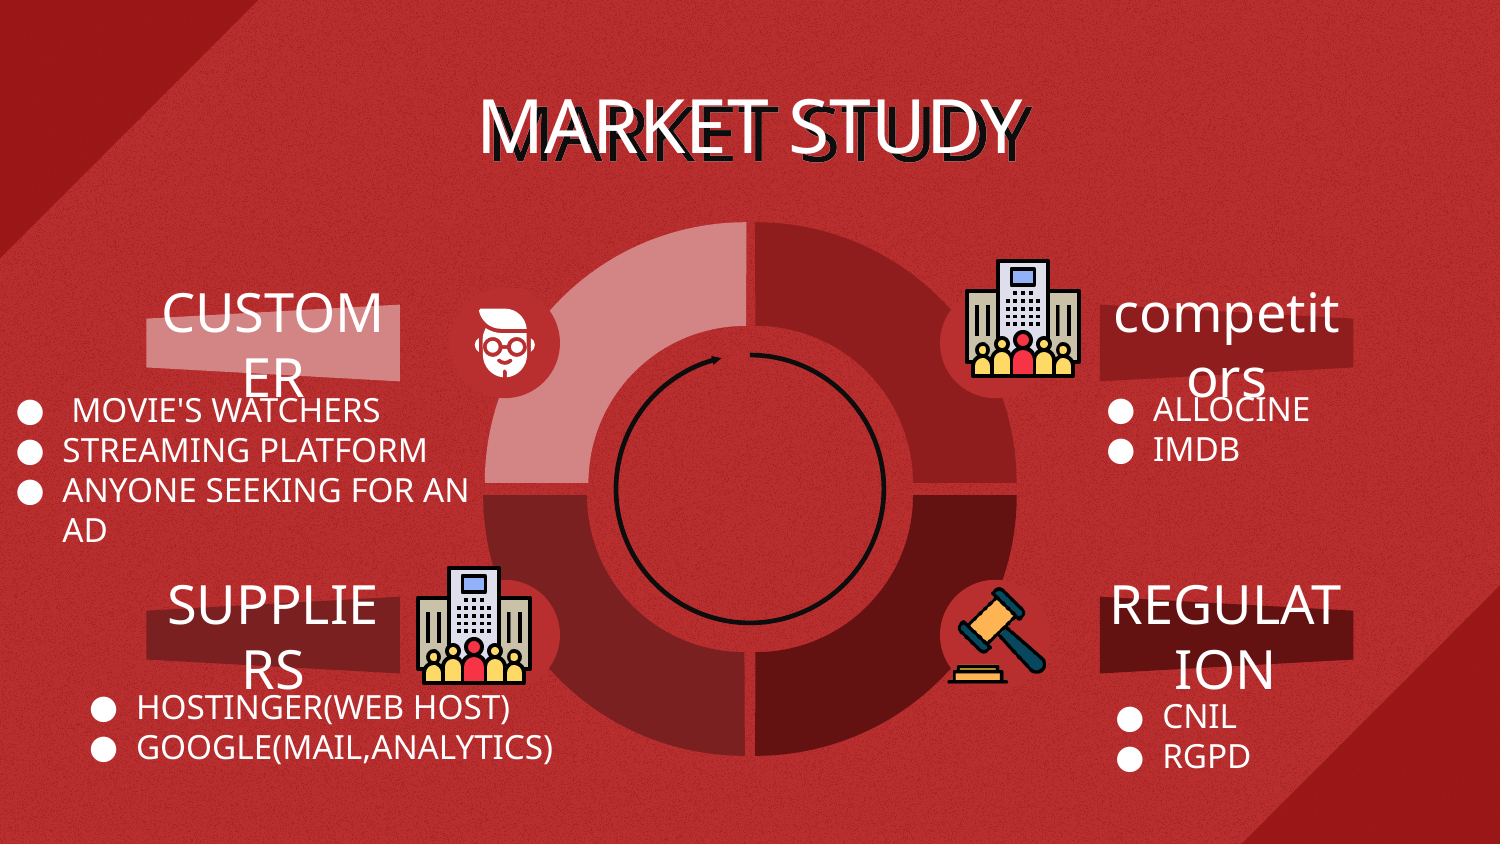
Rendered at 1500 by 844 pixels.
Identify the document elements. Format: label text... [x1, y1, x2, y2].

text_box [449, 221, 1051, 756]
picture [961, 255, 1084, 381]
subtitle competitors [1091, 313, 1363, 375]
text_box [1099, 669, 1182, 674]
text_box [1099, 375, 1216, 382]
picture [412, 562, 535, 688]
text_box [474, 308, 536, 378]
subtitle SUPPLIERS [137, 604, 407, 666]
text_box [265, 304, 400, 312]
text_box [265, 374, 400, 382]
text_box [1075, 607, 1347, 669]
title MARKET STUDY [118, 63, 1382, 161]
subtitle HOSTINGER(WEB HOST) GOOGLE(MAIL,ANALYTICS) [74, 724, 615, 808]
subtitle MOVIE'S WATCHERS STREAMING PLATFORM ANYONE SEEKING FOR AN AD [0, 426, 444, 552]
subtitle CUSTOMER [137, 312, 409, 374]
text_box [267, 596, 400, 604]
text_box [1099, 596, 1251, 605]
picture [942, 582, 1051, 688]
text_box [264, 666, 400, 674]
text_box [1099, 304, 1252, 313]
subtitle ALLOCINE IMDB [1091, 406, 1363, 490]
text_box CNIL RGPD [1100, 713, 1372, 798]
text_box REGULATION [1090, 605, 1362, 666]
